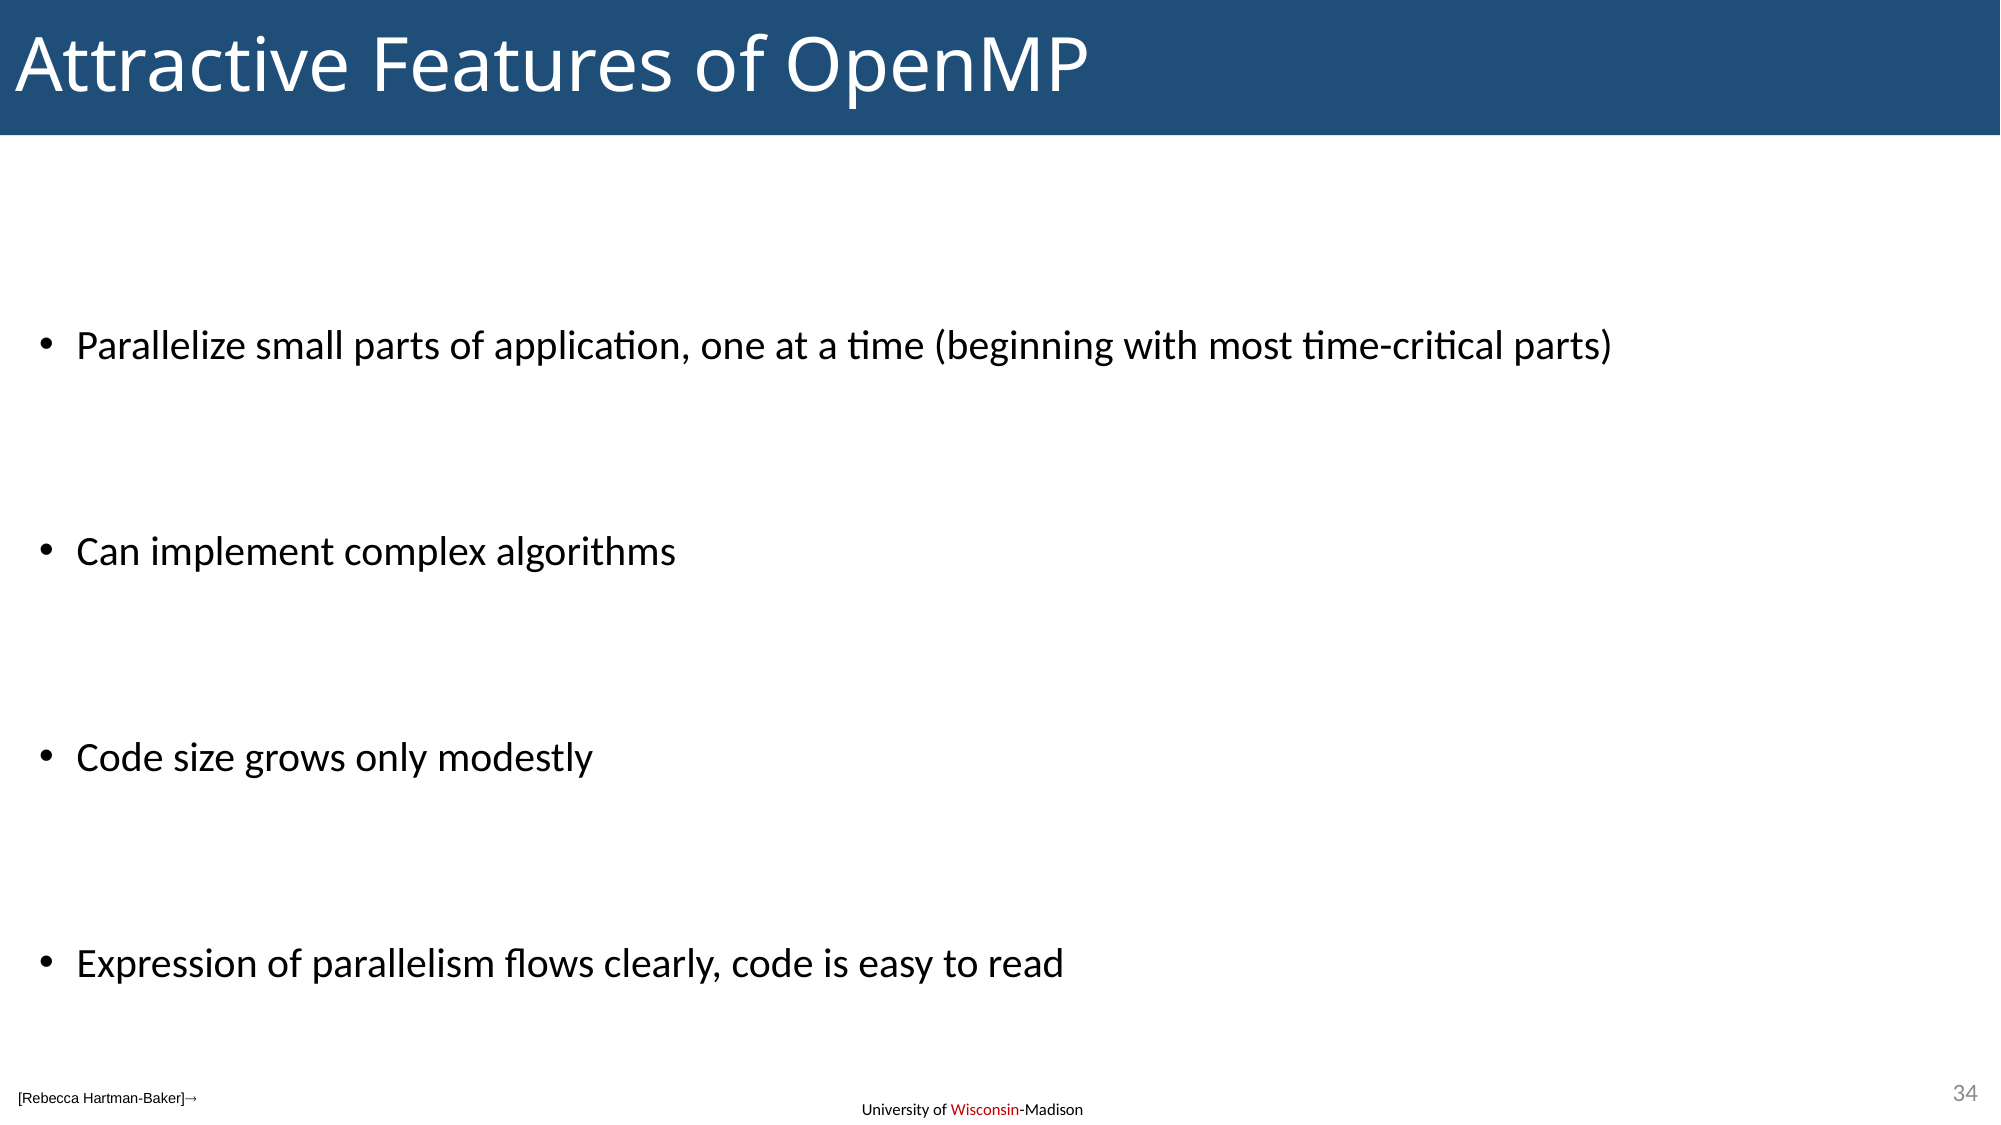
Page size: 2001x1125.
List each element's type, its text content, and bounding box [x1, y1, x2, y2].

title Attractive Features of OpenMP [0, 0, 2000, 136]
text_box [Rebecca Hartman-Baker] [3, 1081, 212, 1114]
slide_number 34 [1879, 1069, 1994, 1114]
list Parallelize small parts of application, one at a time (beginning with most time-critical parts) Can implement complex algorithms Code size grows only modestly Expression of parallelism flows clearly, code is easy to read [24, 245, 1987, 1055]
